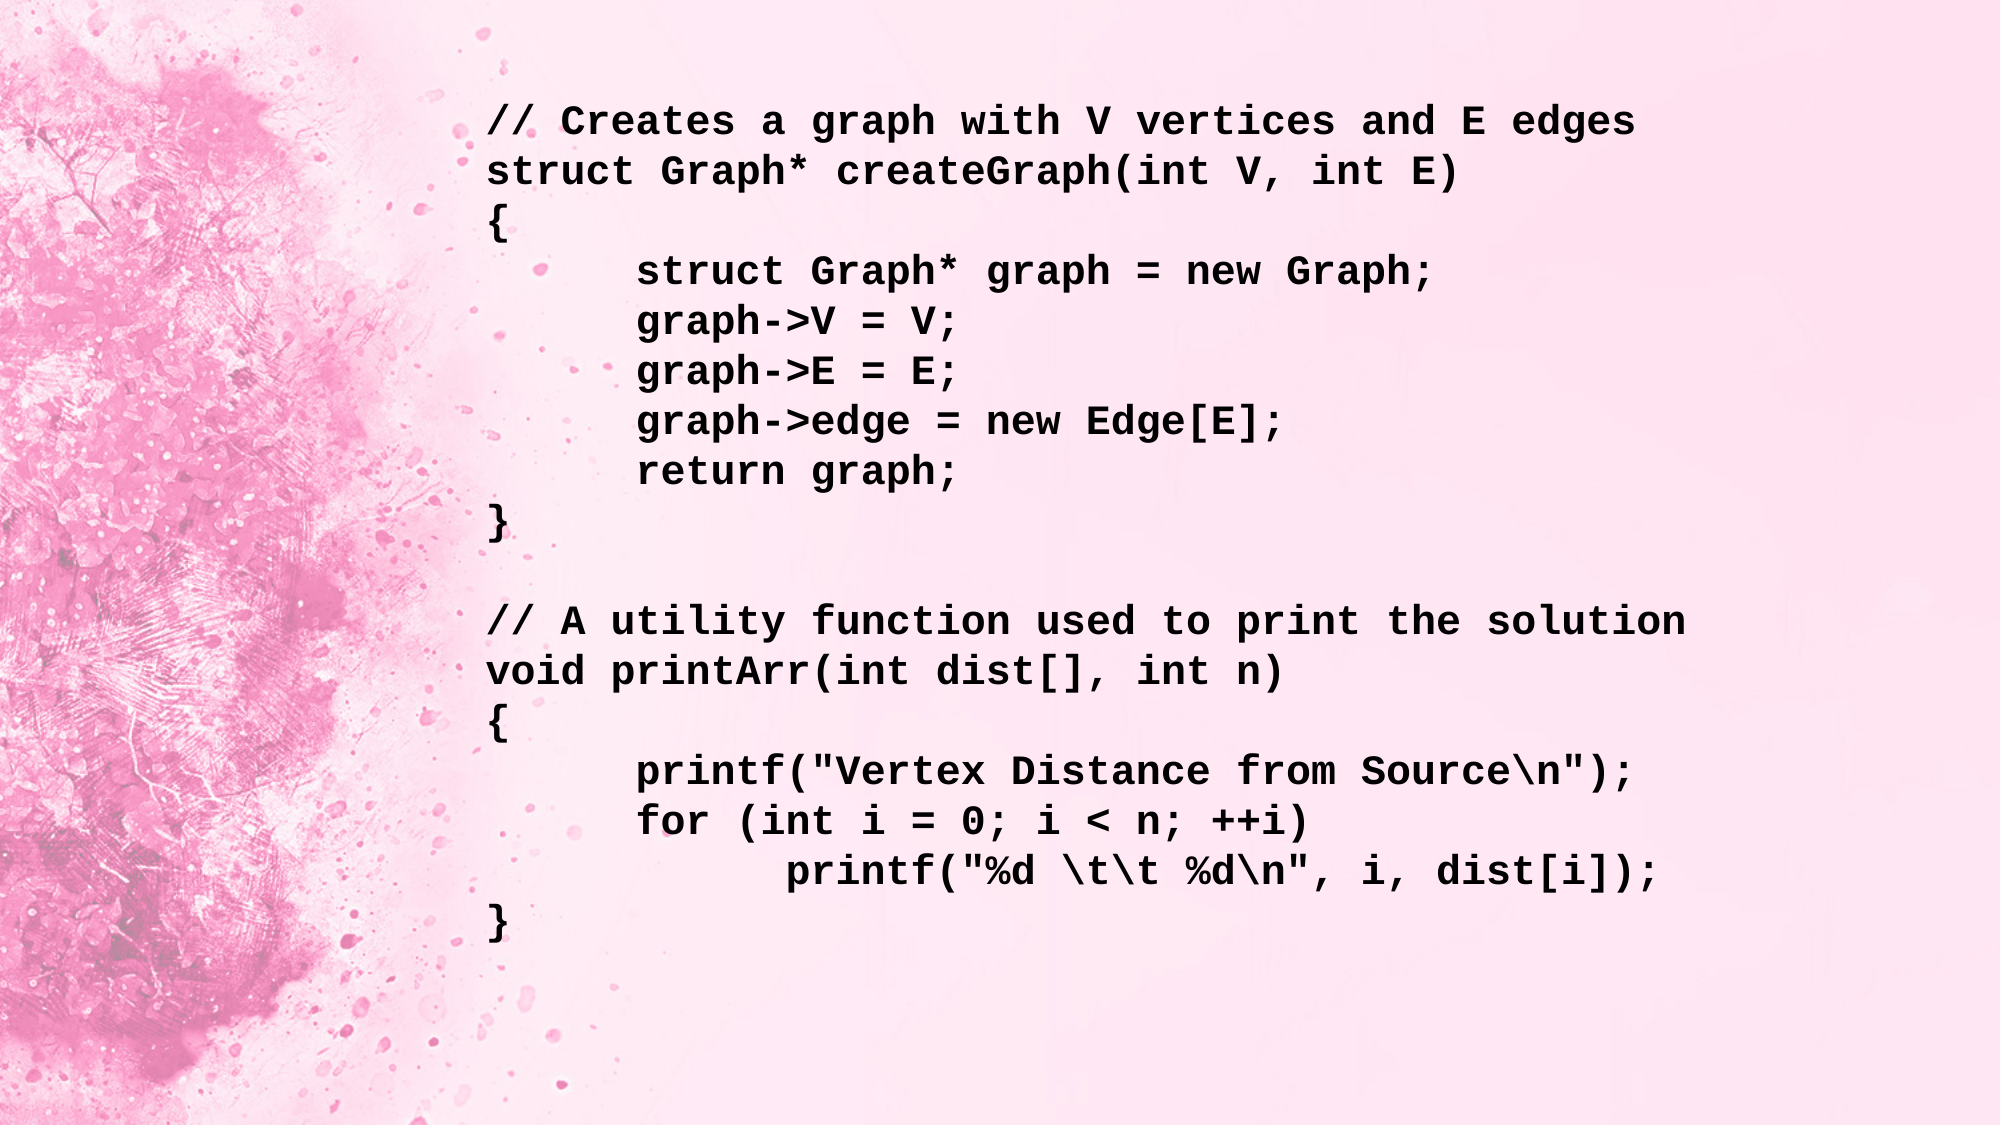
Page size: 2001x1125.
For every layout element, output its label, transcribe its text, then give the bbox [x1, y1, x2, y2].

text_box // Creates a graph with V vertices and E edges struct Graph* createGraph(int V, int E) { struct Graph* graph = new Graph; graph->V = V; graph->E = E; graph->edge = new Edge[E]; return graph; } // A utility function used to print the solution void printArr(int dist[], int n) { printf("Vertex Distance from Source\n"); for (int i = 0; i < n; ++i) printf("%d \t\t %d\n", i, dist[i]); } [470, 85, 1978, 1001]
picture [0, 0, 2001, 1125]
